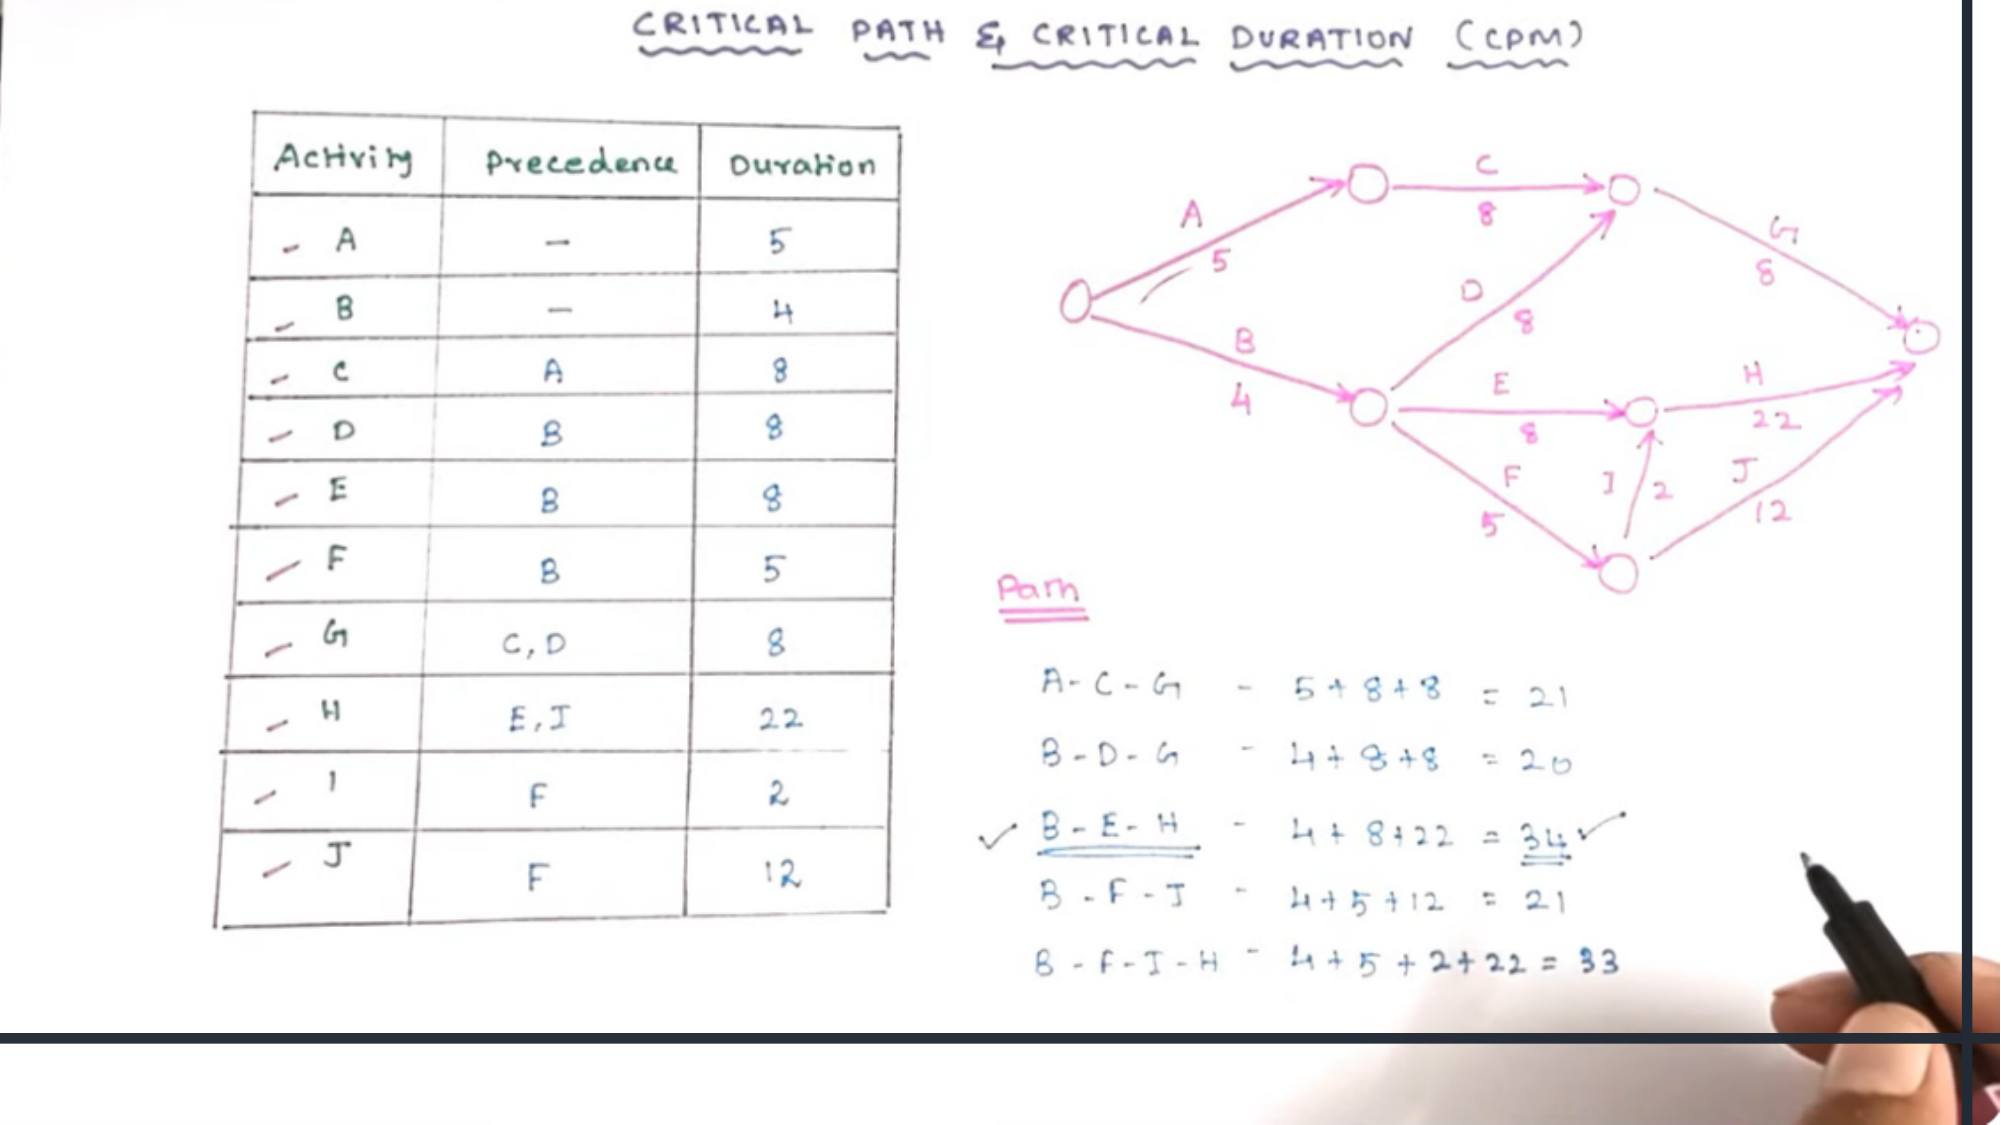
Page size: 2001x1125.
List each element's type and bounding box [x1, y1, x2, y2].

list [0, 0, 2000, 1125]
